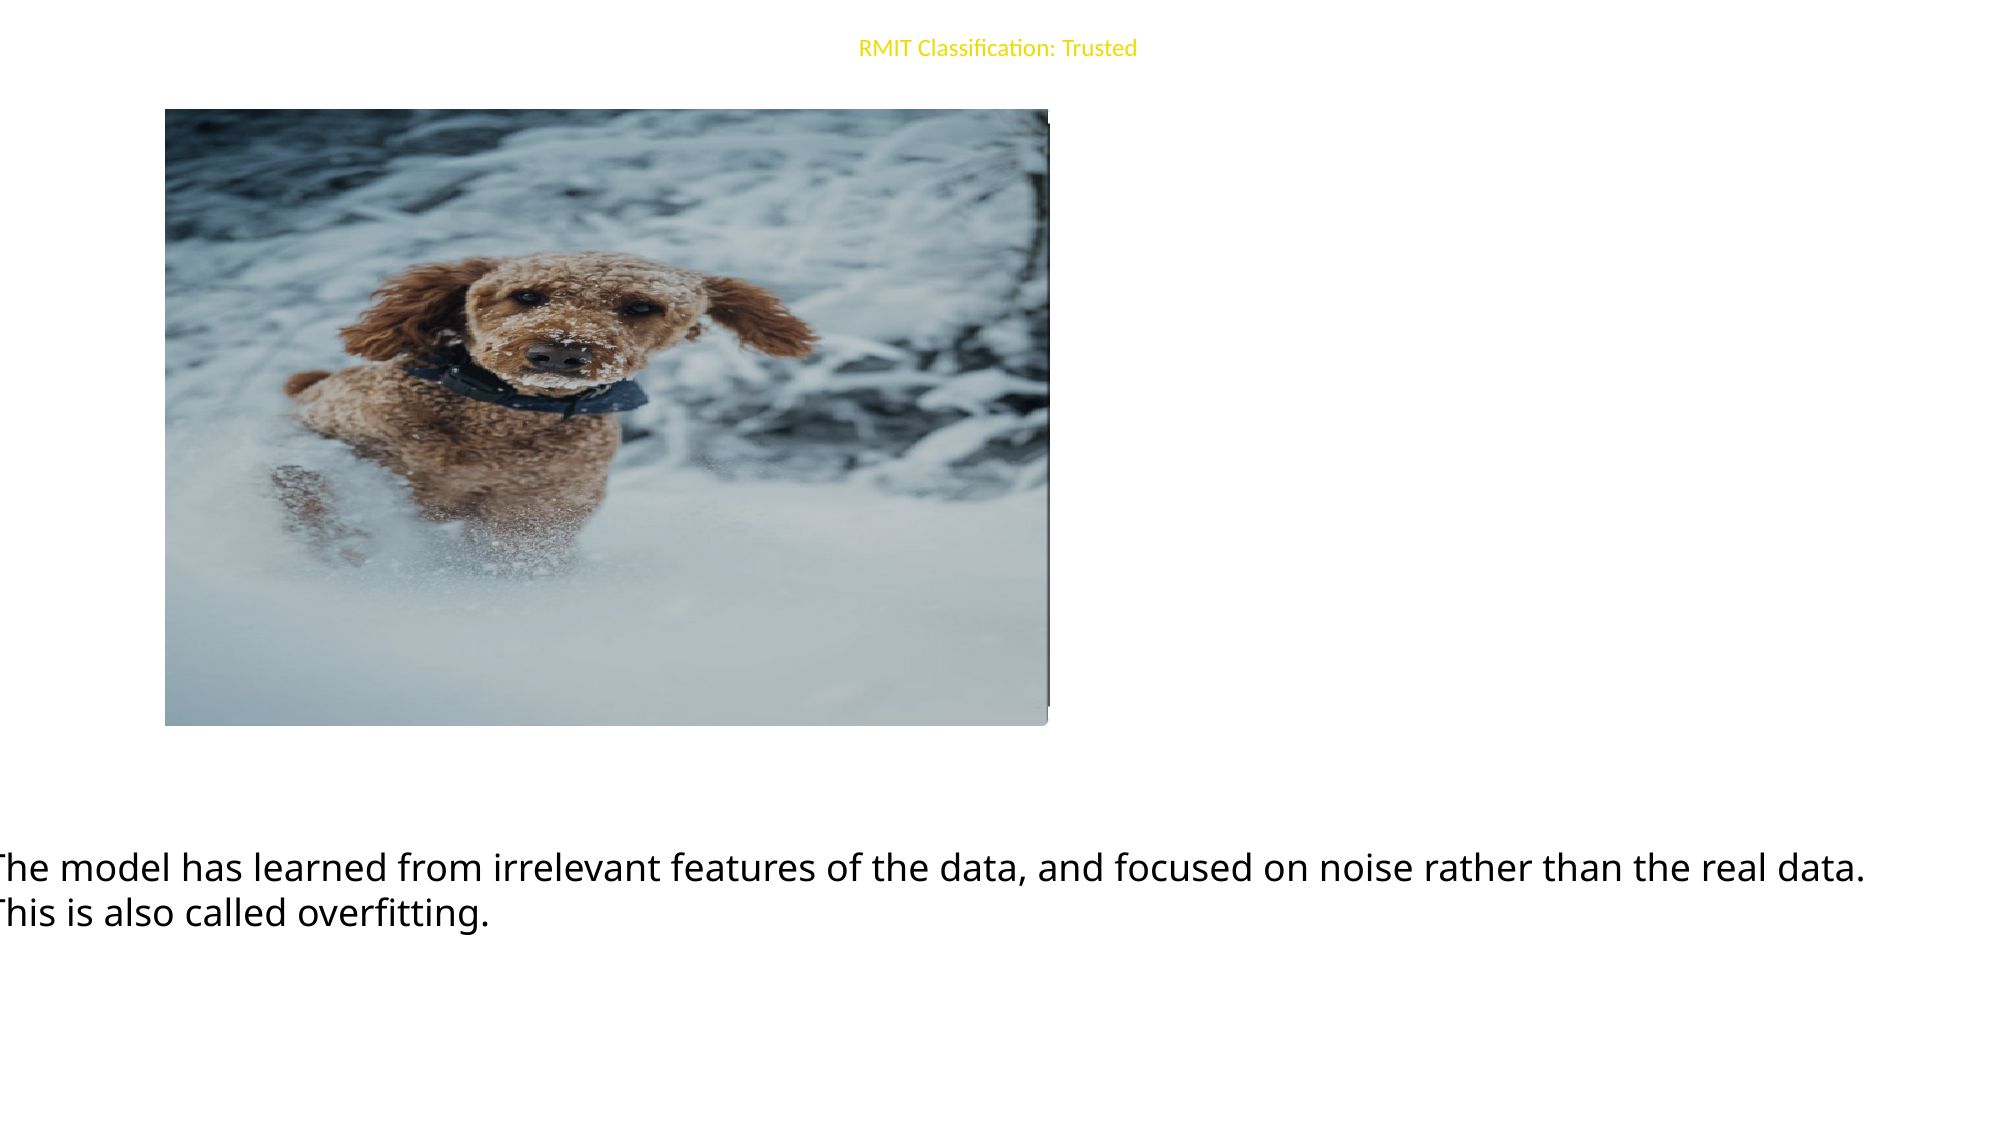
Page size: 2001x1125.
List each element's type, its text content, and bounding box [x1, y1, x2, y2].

picture [164, 109, 1051, 727]
text_box The model has learned from irrelevant features of the data, and focused on noise rather than the real data. This is also called overfitting. [0, 836, 1883, 942]
